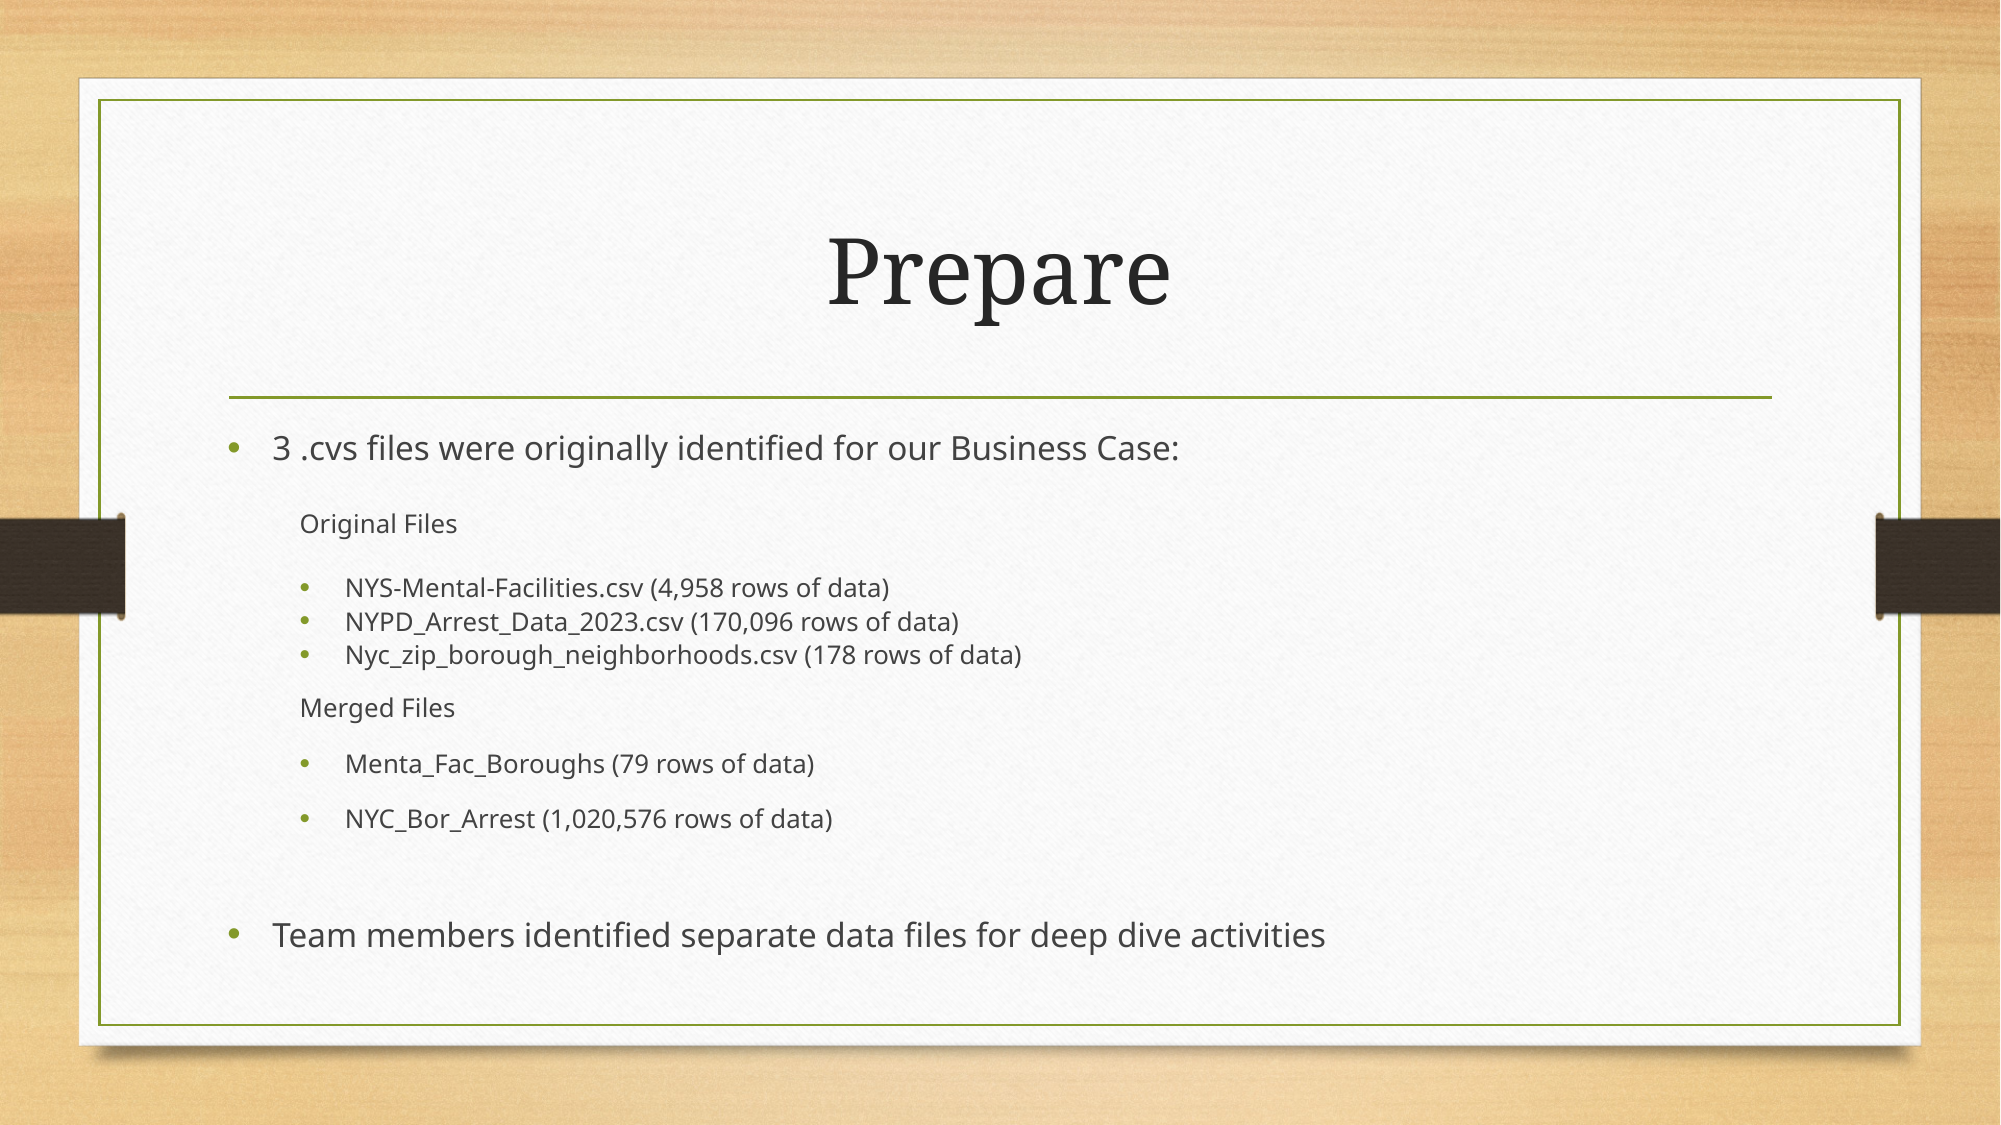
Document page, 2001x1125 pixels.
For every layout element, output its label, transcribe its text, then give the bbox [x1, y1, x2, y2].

picture [0, 0, 2001, 1125]
list 3 .cvs files were originally identified for our Business Case: Original Files NYS-Mental-Facilities.csv (4,958 rows of data) NYPD_Arrest_Data_2023.csv (170,096 rows of data) Nyc_zip_borough_neighborhoods.csv (178 rows of data) Merged Files Menta_Fac_Boroughs (79 rows of data) NYC_Bor_Arrest (1,020,576 rows of data) Team members identified separate data files for deep dive activities [212, 419, 1788, 964]
title Prepare [212, 161, 1788, 375]
